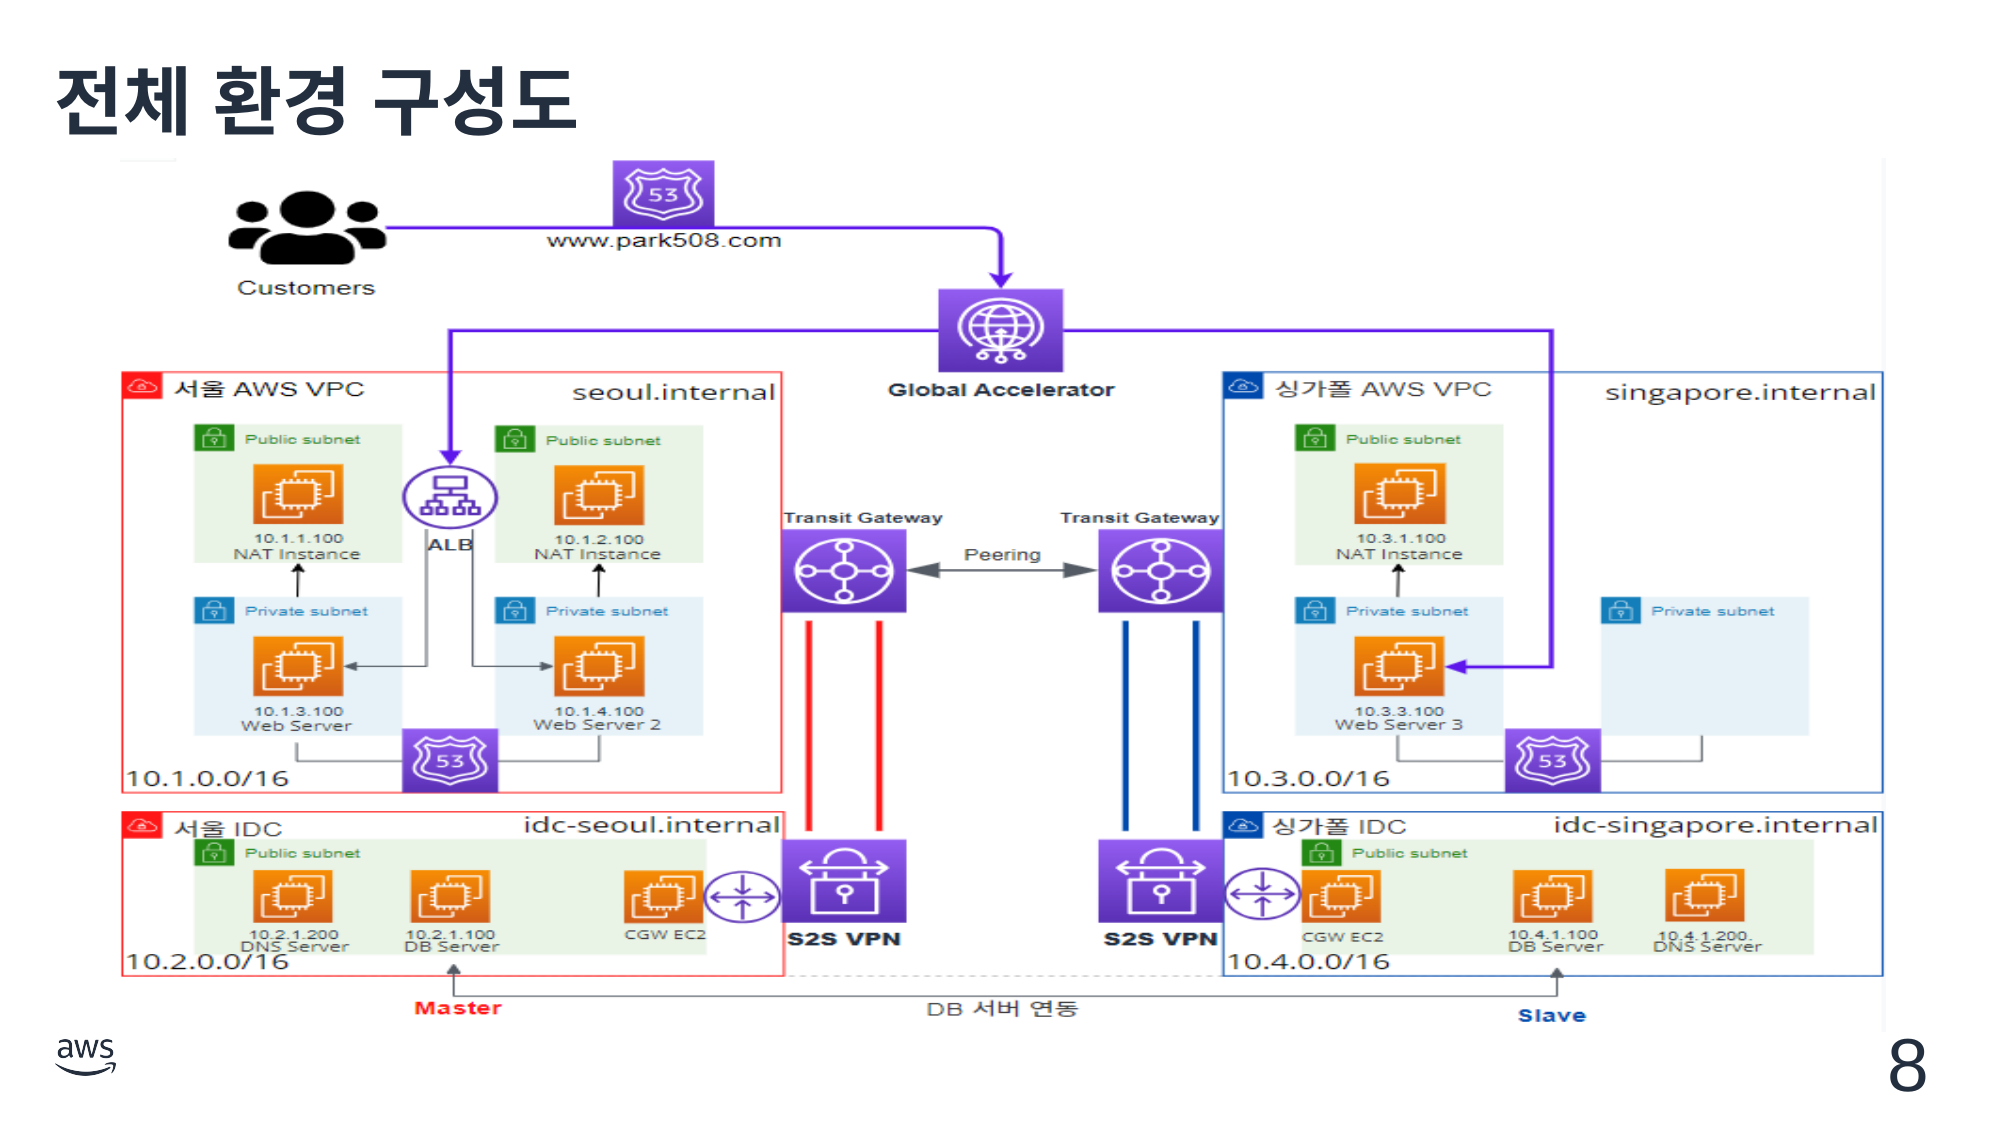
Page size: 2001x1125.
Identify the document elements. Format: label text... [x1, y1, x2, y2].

title 전체 환경 구성도 [39, 52, 1961, 159]
picture [120, 158, 1887, 1032]
slide_number 8 [1494, 1031, 1945, 1092]
picture [55, 1039, 116, 1076]
